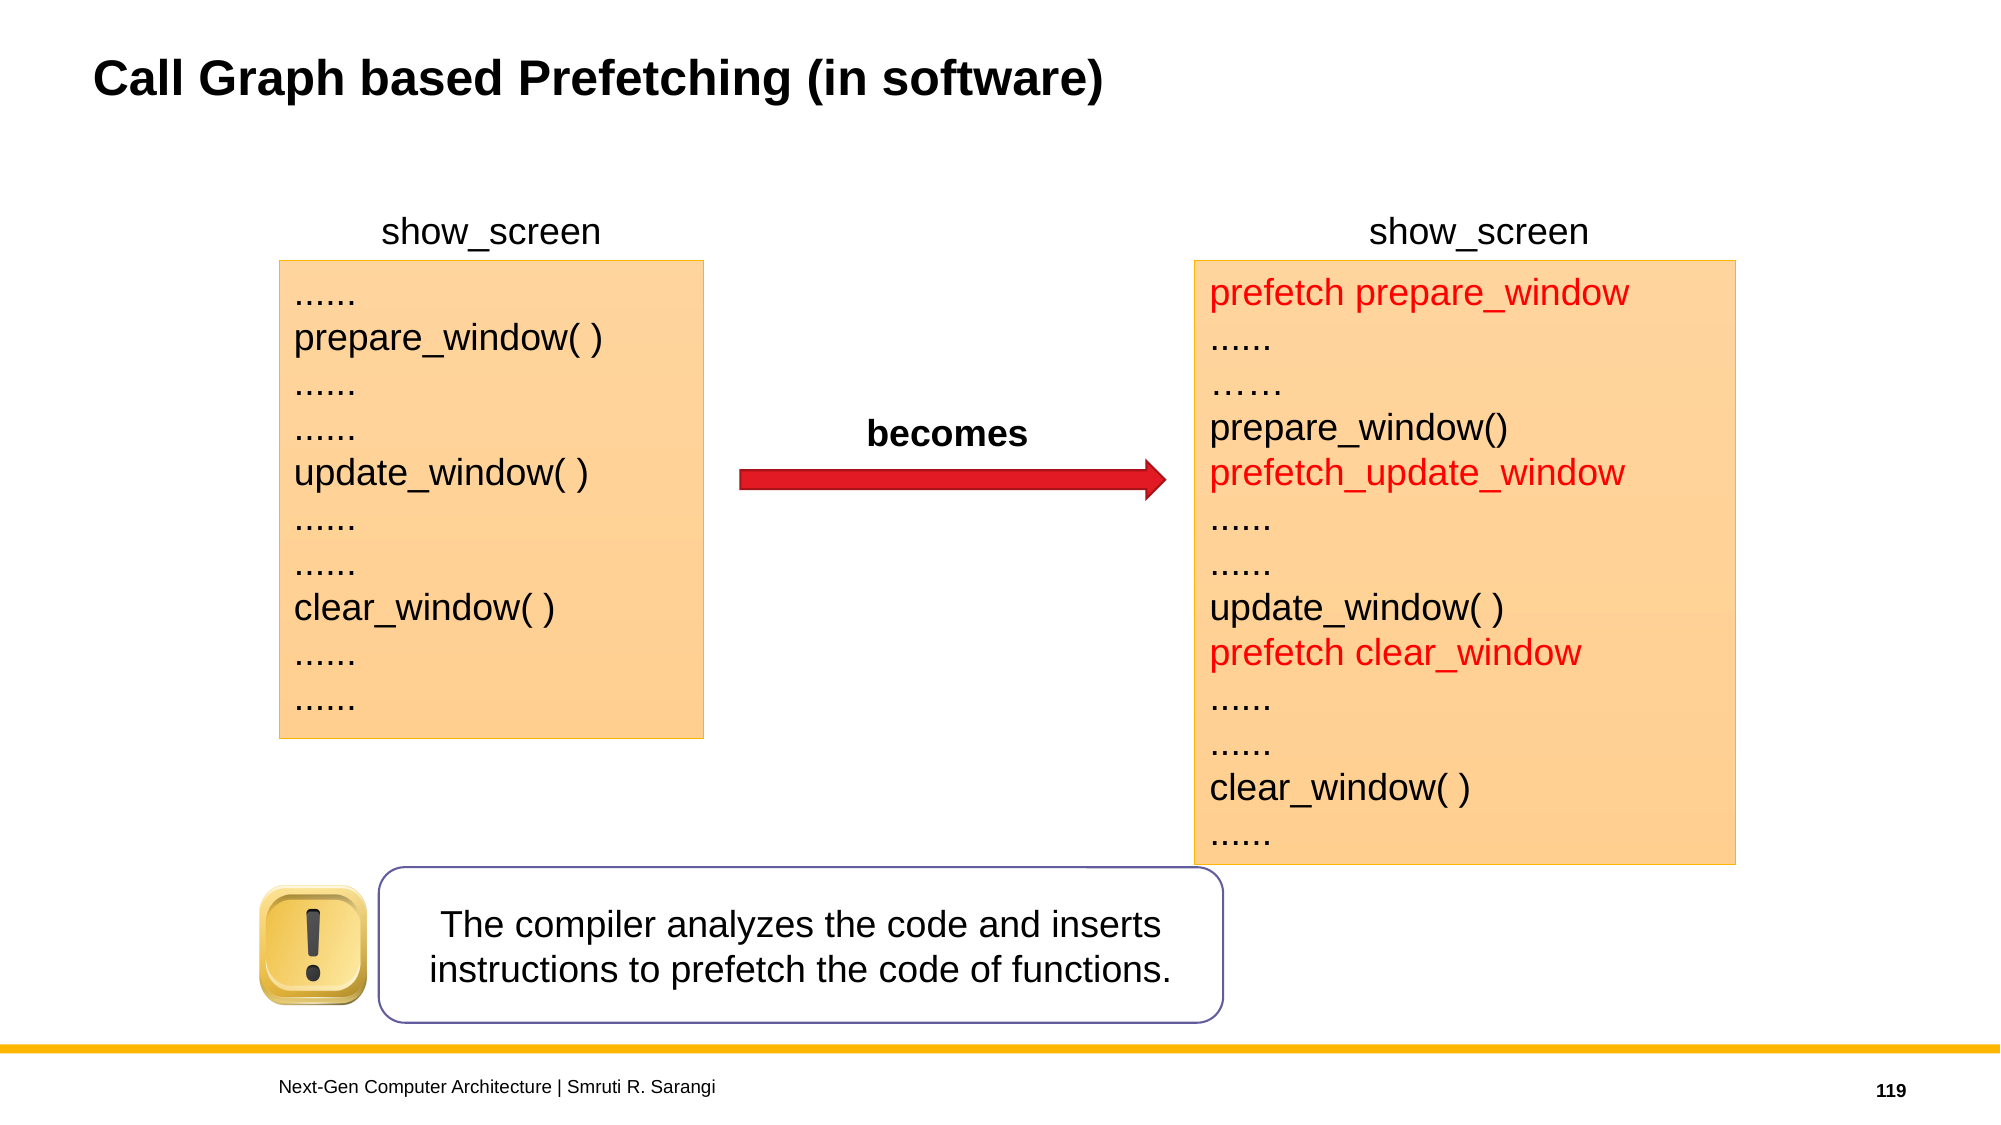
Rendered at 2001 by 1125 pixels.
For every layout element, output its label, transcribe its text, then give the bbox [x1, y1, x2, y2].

text_box prefetch prepare_window ...... …… prepare_window() prefetch_update_window ...... ...... update_window( ) prefetch clear_window ...... ...... clear_window( ) ...... [1194, 260, 1736, 865]
text_box becomes [851, 401, 1044, 462]
text_box show_screen [366, 199, 617, 260]
picture [224, 846, 402, 1044]
title Call Graph based Prefetching (in software) [78, 45, 1578, 180]
footer Next-Gen Computer Architecture | Smruti R. Sarangi [263, 1067, 1464, 1105]
text_box show_screen [1354, 199, 1605, 260]
text_box The compiler analyzes the code and inserts instructions to prefetch the code of functions. [402, 866, 1225, 1024]
text_box [739, 458, 1167, 501]
text_box ...... prepare_window( ) ...... ...... update_window( ) ...... ...... clear_window( ) ...... ...... [279, 260, 704, 739]
slide_number 119 [1711, 1071, 1922, 1109]
